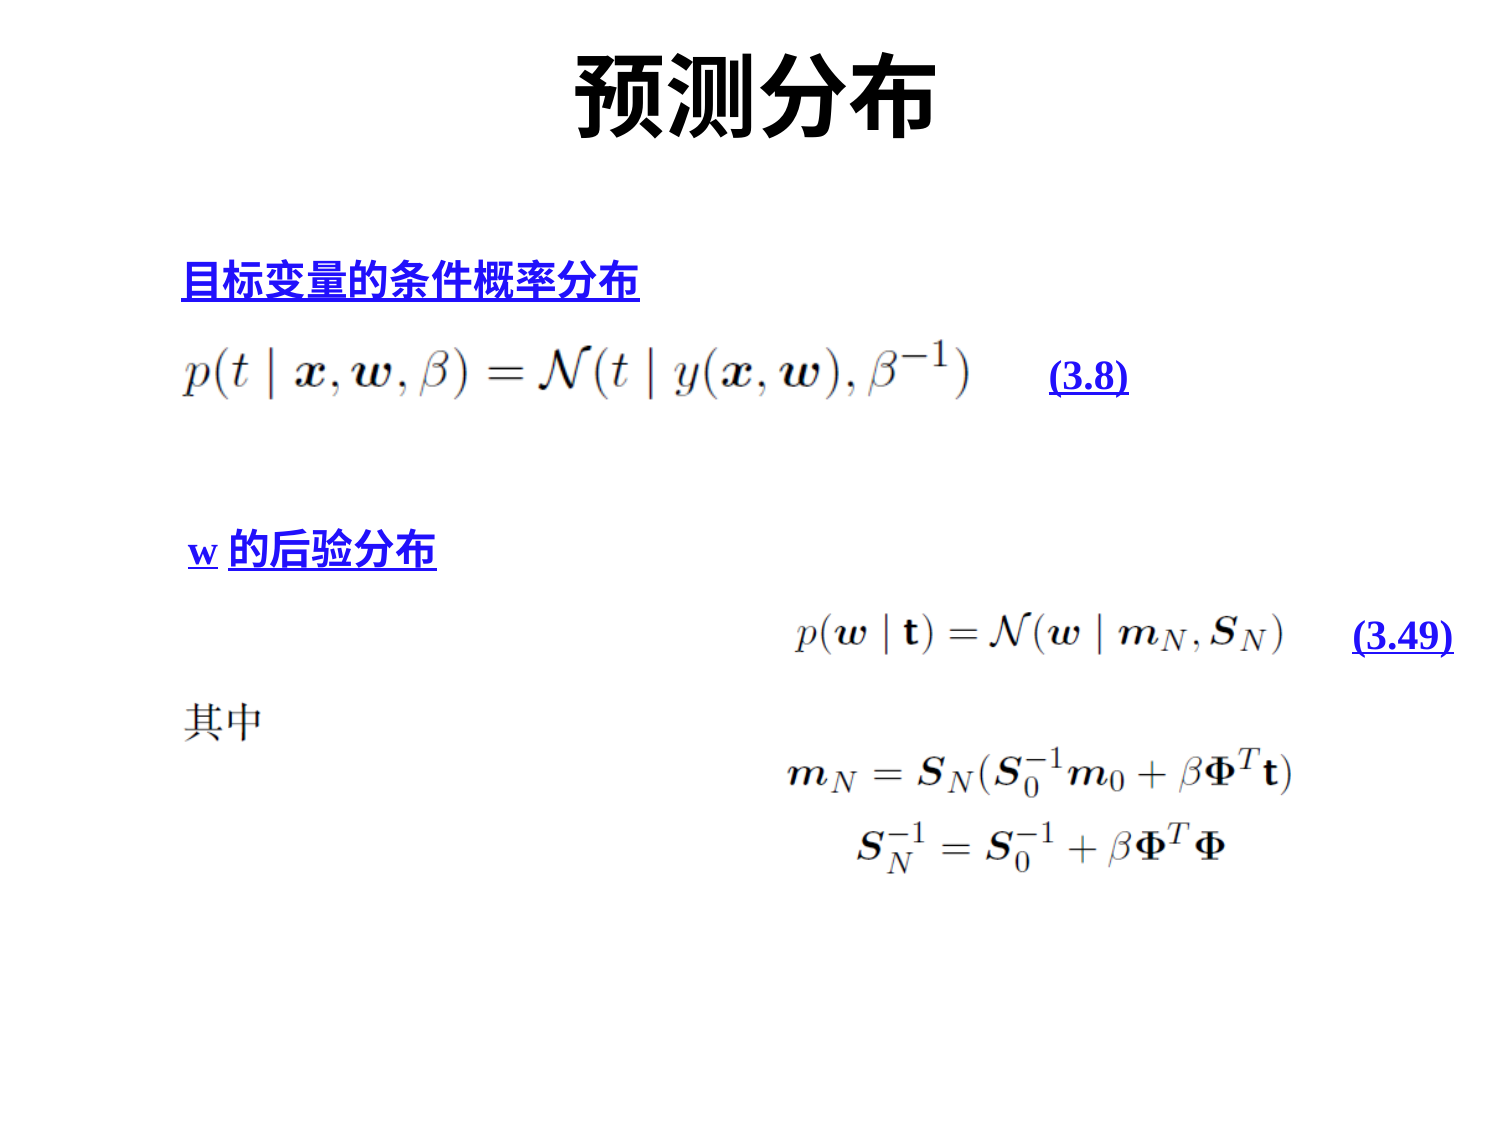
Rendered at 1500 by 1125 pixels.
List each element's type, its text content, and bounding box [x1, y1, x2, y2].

picture [163, 316, 990, 428]
text_box (3.49) [1337, 600, 1469, 665]
title 预测分布 [82, 0, 1432, 188]
text_box (3.8) [1033, 340, 1144, 406]
text_box ⽬标变量的条件概率分布 [166, 246, 656, 311]
picture [175, 585, 1322, 891]
text_box w的后验分布 [173, 515, 452, 581]
